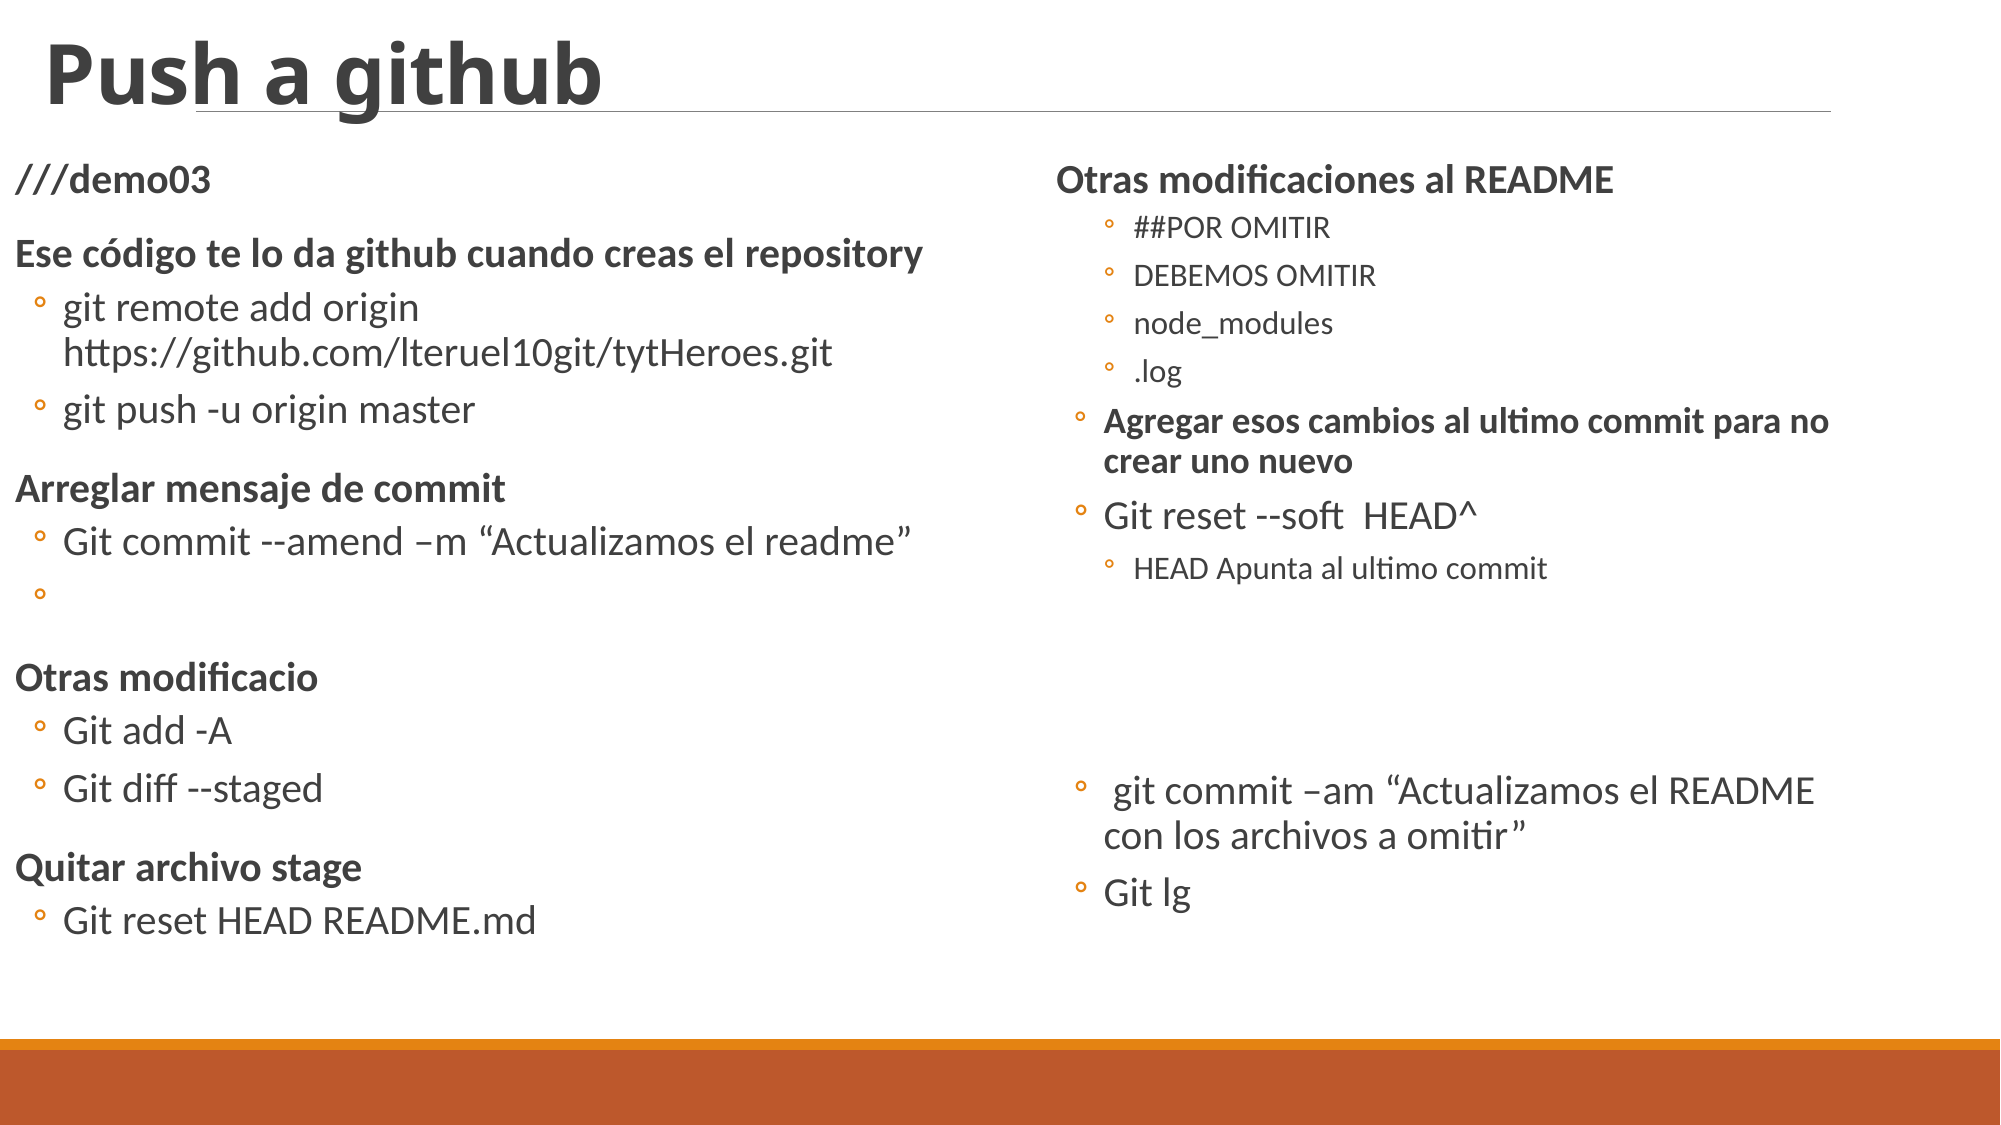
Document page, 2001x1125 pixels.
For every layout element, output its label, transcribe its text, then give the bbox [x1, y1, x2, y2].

title Push a github [28, 0, 2000, 130]
text_box Otras modificaciones al README ##POR OMITIR DEBEMOS OMITIR node_modules .log Agregar esos cambios al ultimo commit para no crear uno nuevo Git reset --soft HEAD^ HEAD Apunta al ultimo commit git commit –am “Actualizamos el README con los archivos a omitir” Git lg [1041, 149, 1865, 1007]
list ///demo03 Ese código te lo da github cuando creas el repository git remote add origin https://github.com/lteruel10git/tytHeroes.git git push -u origin master Arreglar mensaje de commit Git commit --amend –m “Actualizamos el readme” Otras modificacio Git add -A Git diff --staged Quitar archivo stage Git reset HEAD README.md [0, 149, 1041, 1007]
